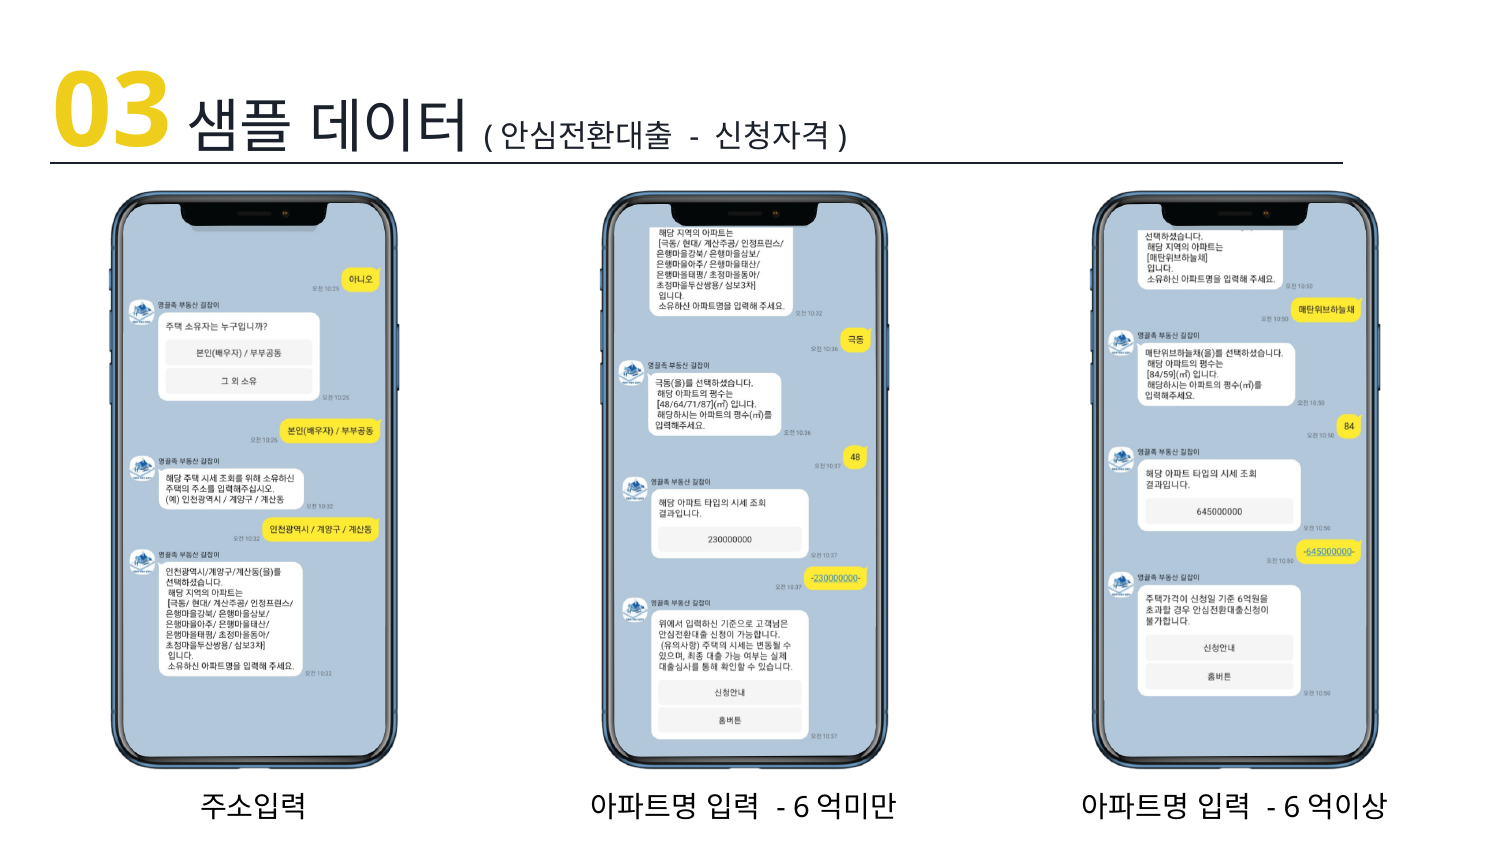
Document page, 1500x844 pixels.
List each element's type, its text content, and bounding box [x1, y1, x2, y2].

text_box 아파트명 입력 - 6억이상 [993, 799, 1477, 844]
text_box 아파트명 입력 - 6억미만 [548, 799, 940, 839]
title 샘플 데이터(안심전환대출 - 신청자격) [170, 74, 1318, 162]
picture [0, 167, 1500, 792]
text_box 주소입력 [115, 799, 393, 839]
text_box 03 [37, 52, 231, 159]
